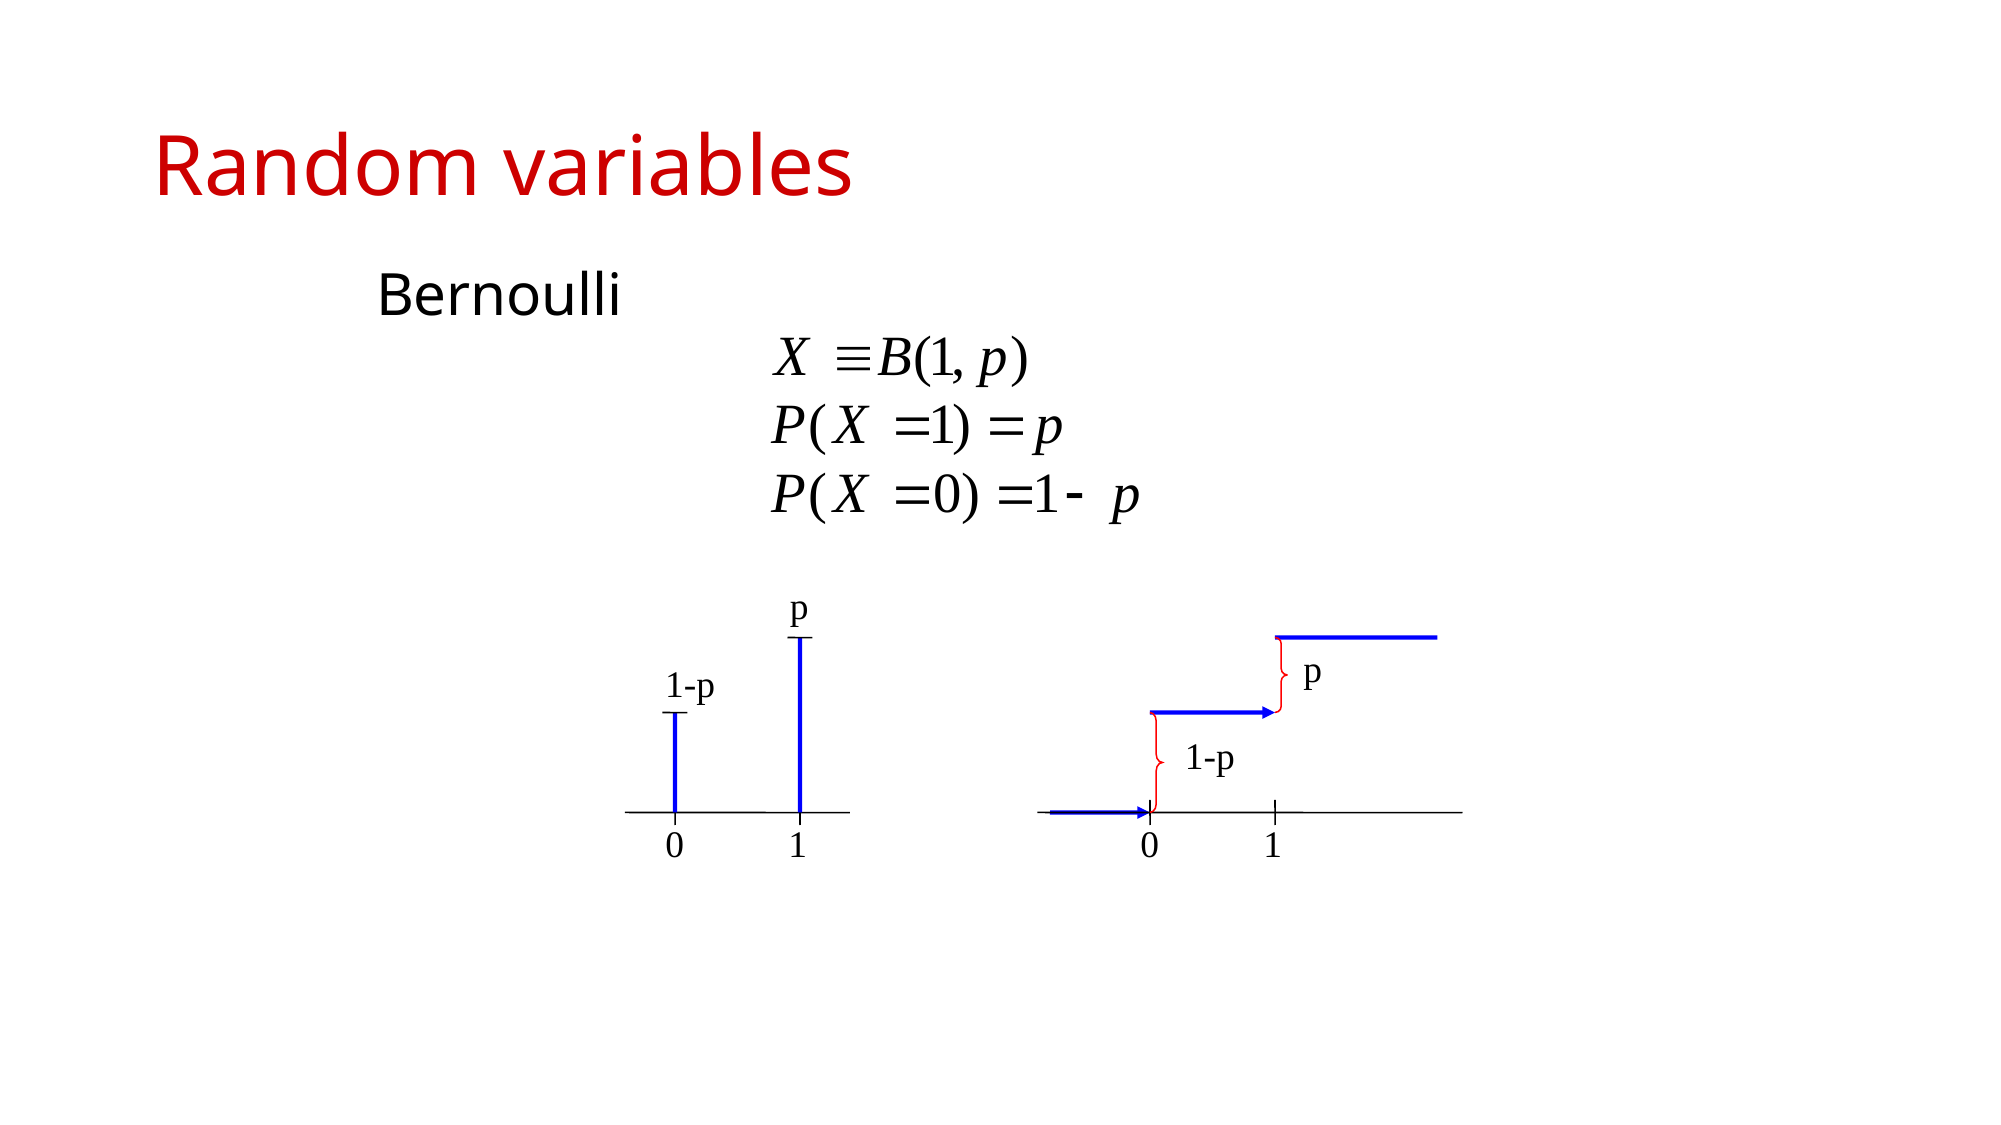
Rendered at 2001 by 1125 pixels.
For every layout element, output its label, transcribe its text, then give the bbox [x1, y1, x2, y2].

title Random variables [137, 59, 1863, 278]
text_box Bernoulli [361, 249, 801, 335]
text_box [624, 574, 1463, 873]
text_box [761, 324, 1150, 534]
